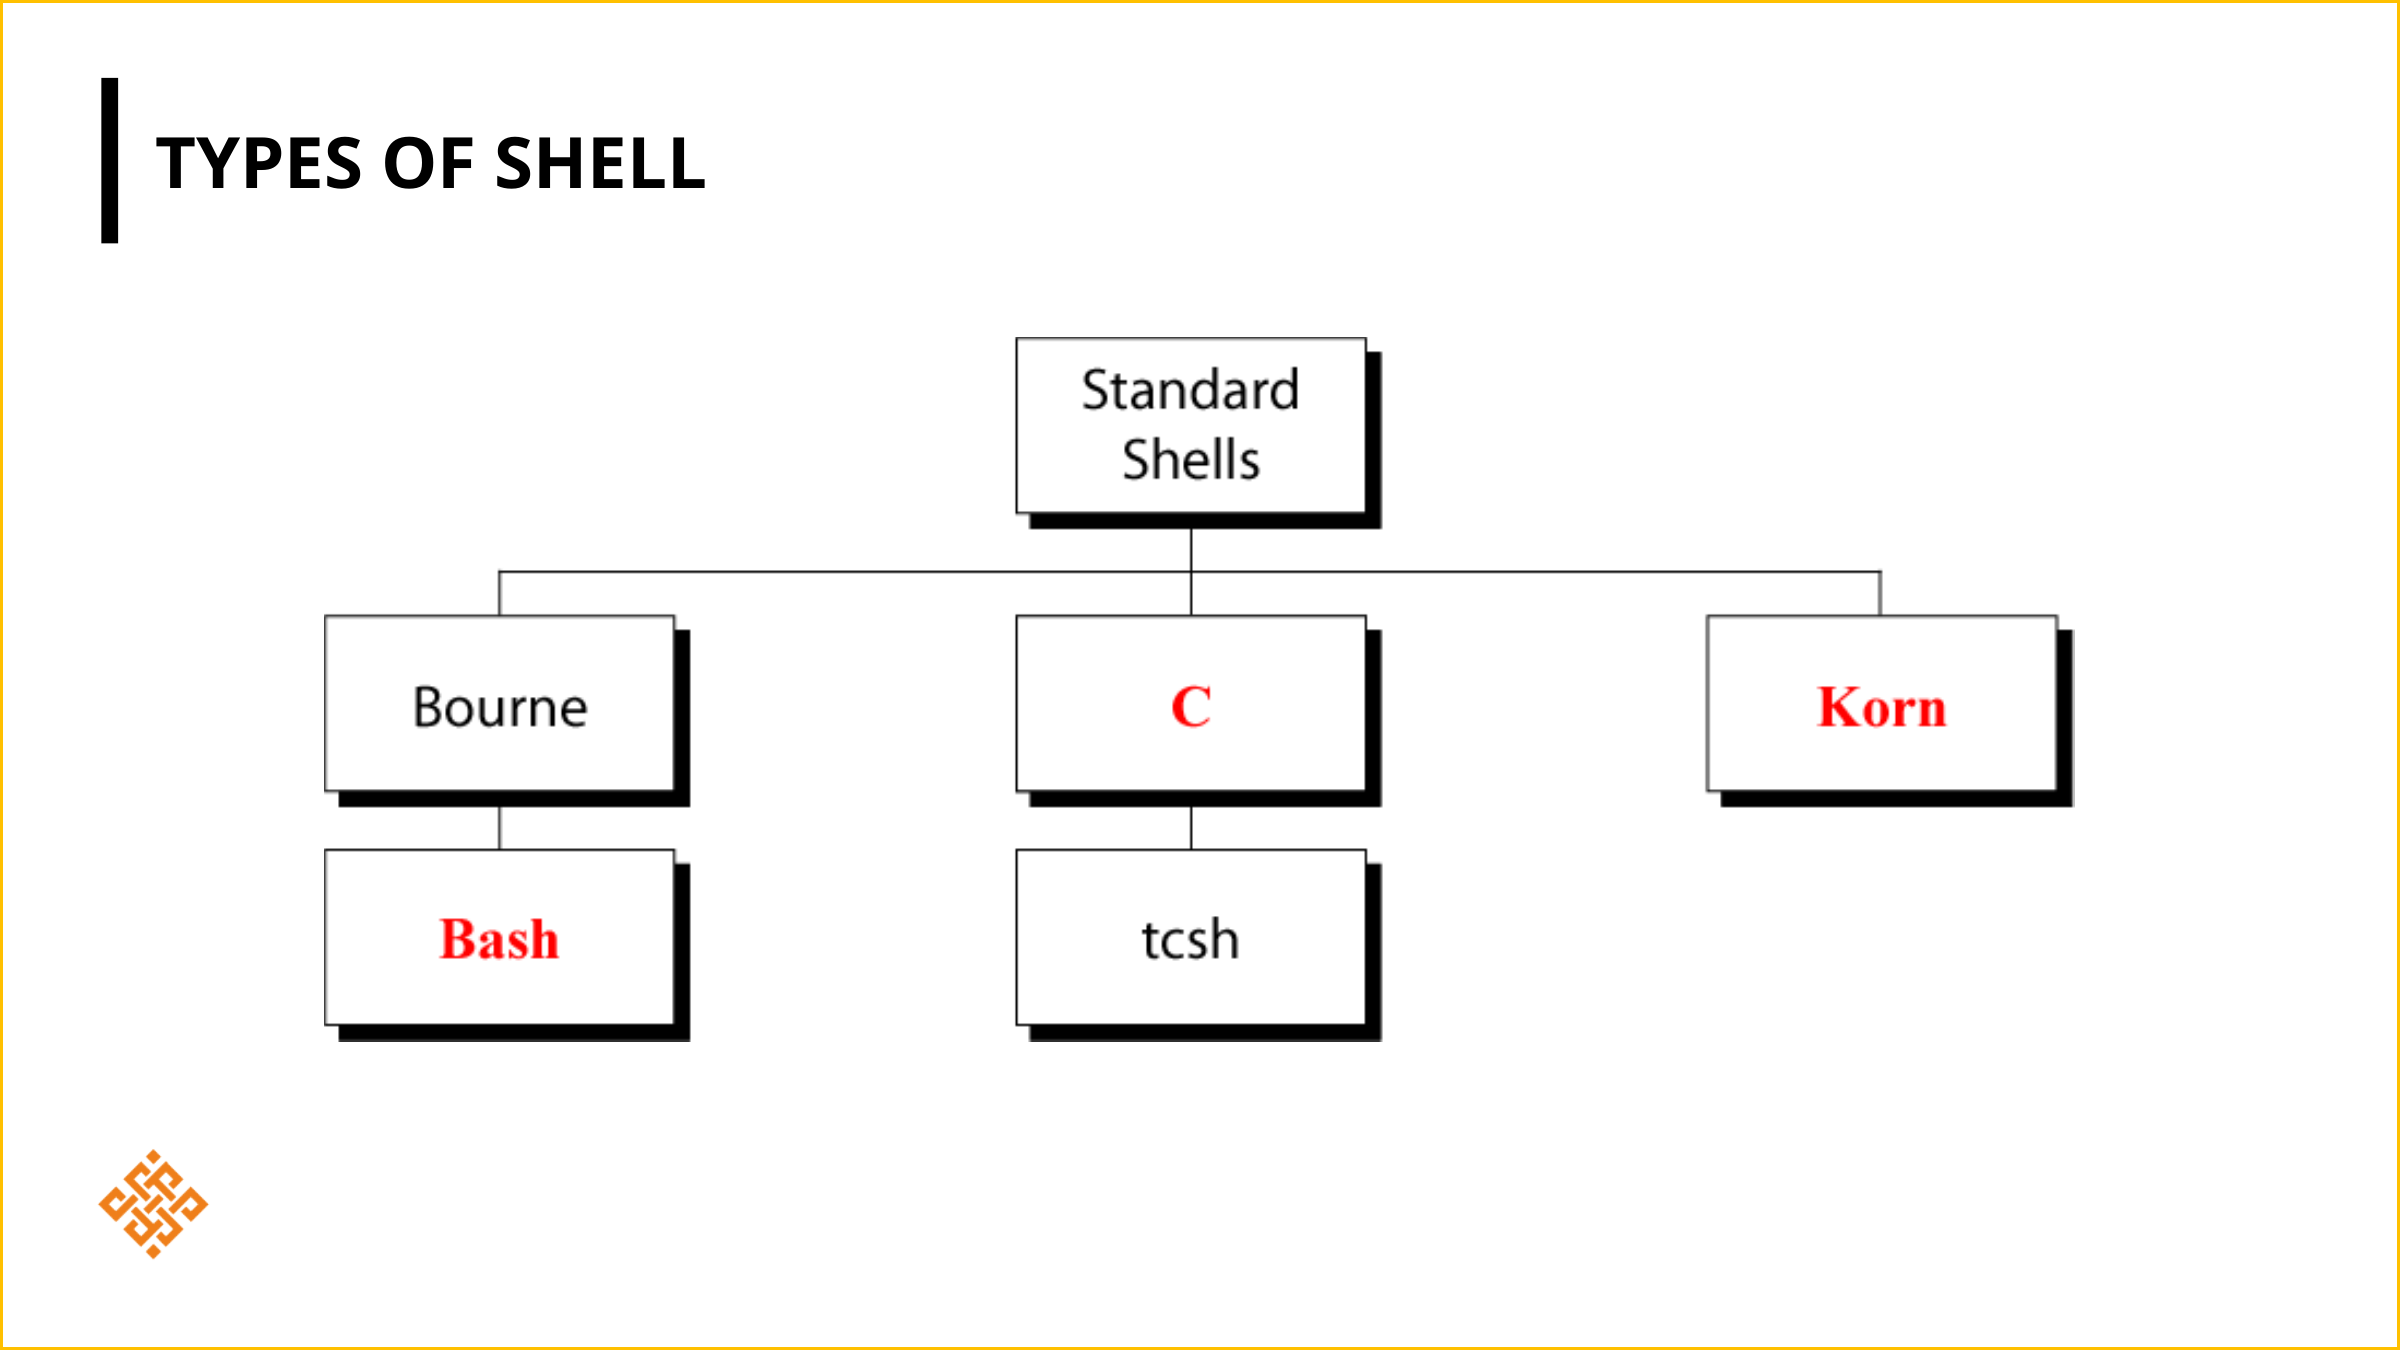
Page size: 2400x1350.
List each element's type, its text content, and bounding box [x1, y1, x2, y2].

picture [324, 337, 2076, 1043]
picture [75, 1058, 235, 1350]
title Types of Shell [136, 77, 1360, 243]
